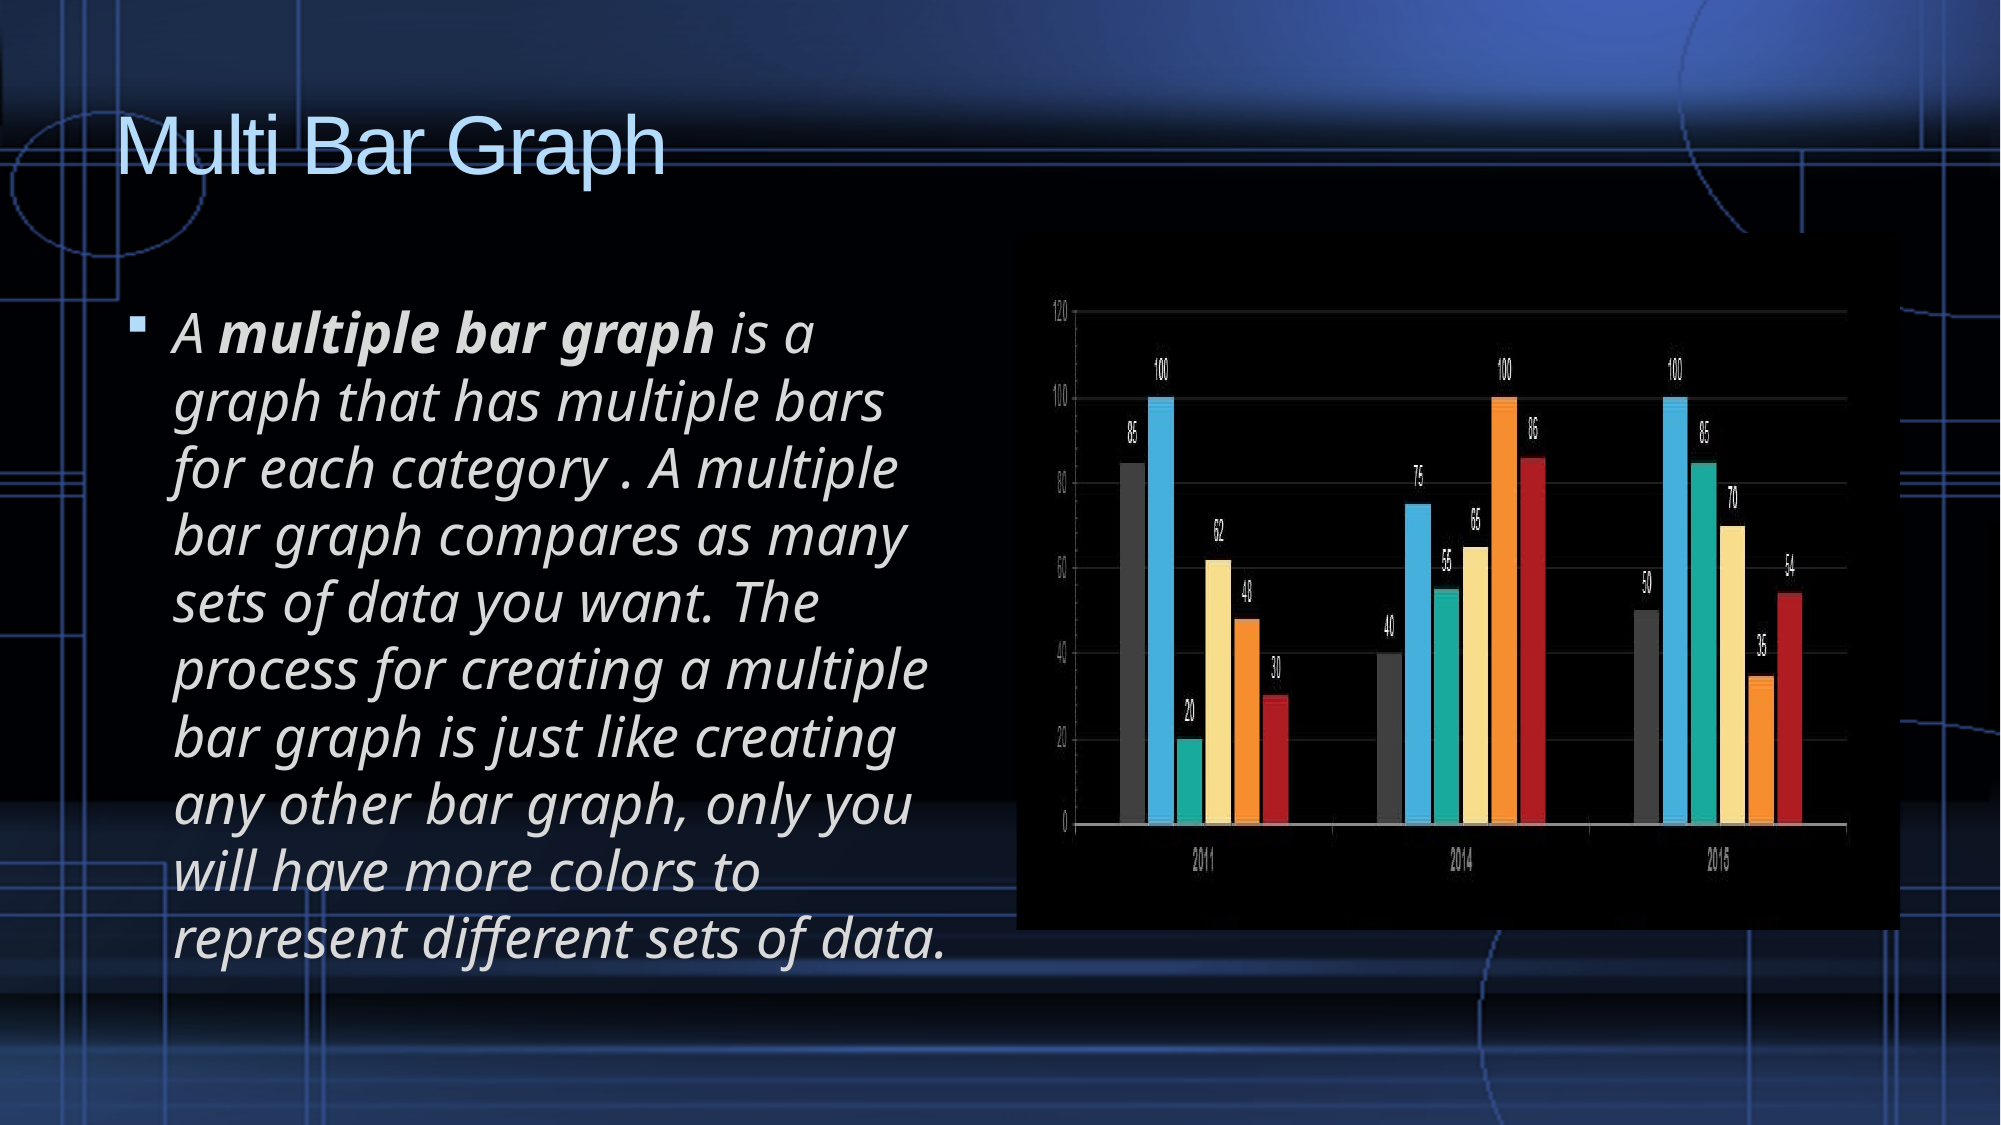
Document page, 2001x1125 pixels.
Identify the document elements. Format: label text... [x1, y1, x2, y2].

picture [0, 0, 2001, 1125]
list A multiple bar graph is a graph that has multiple bars for each category . A multiple bar graph compares as many sets of data you want. The process for creating a multiple bar graph is just like creating any other bar graph, only you will have more colors to represent different sets of data. [101, 290, 985, 1033]
title Multi Bar Graph [99, 83, 1900, 234]
